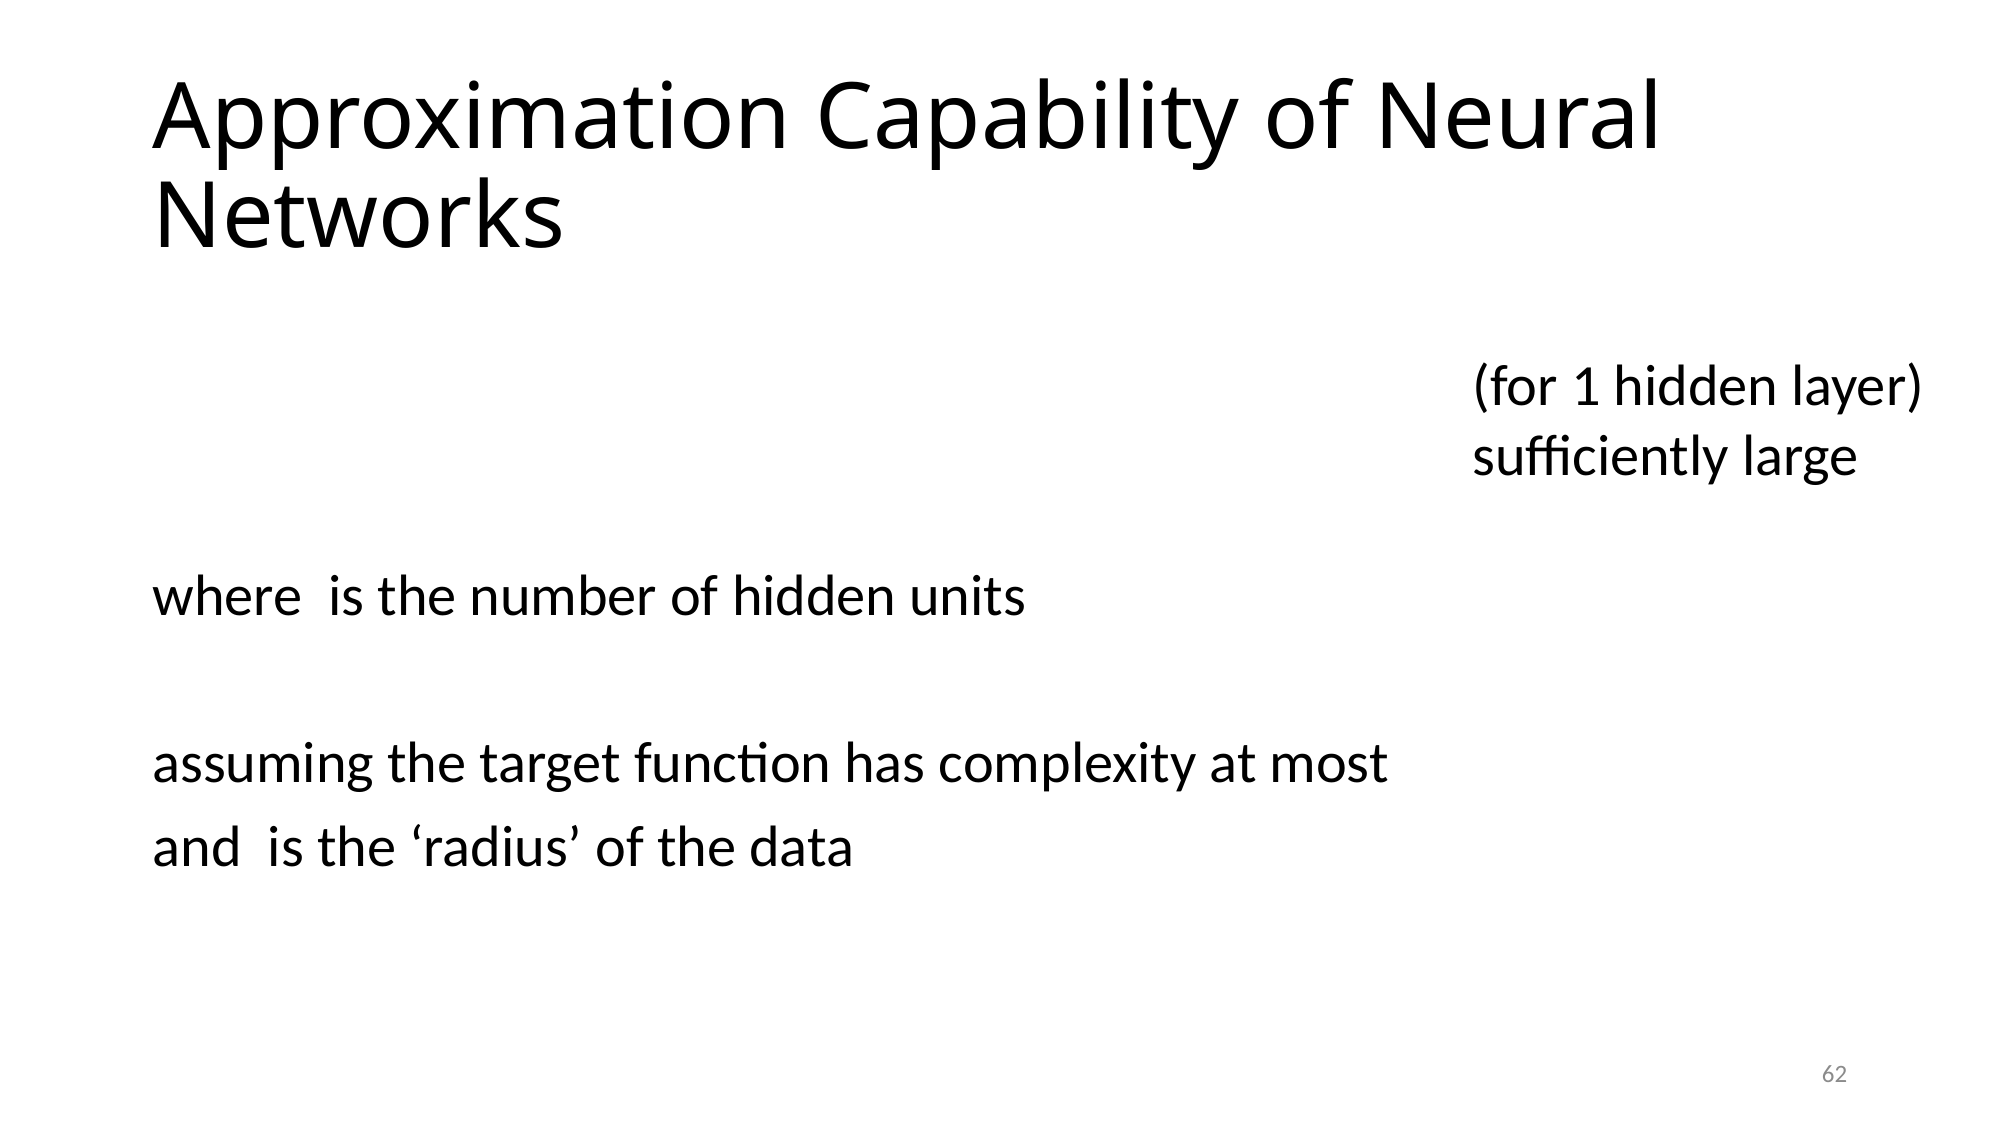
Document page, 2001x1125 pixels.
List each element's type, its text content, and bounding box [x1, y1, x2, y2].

title Approximation Capability of Neural Networks [137, 59, 1863, 278]
slide_number 62 [1412, 1042, 1863, 1103]
